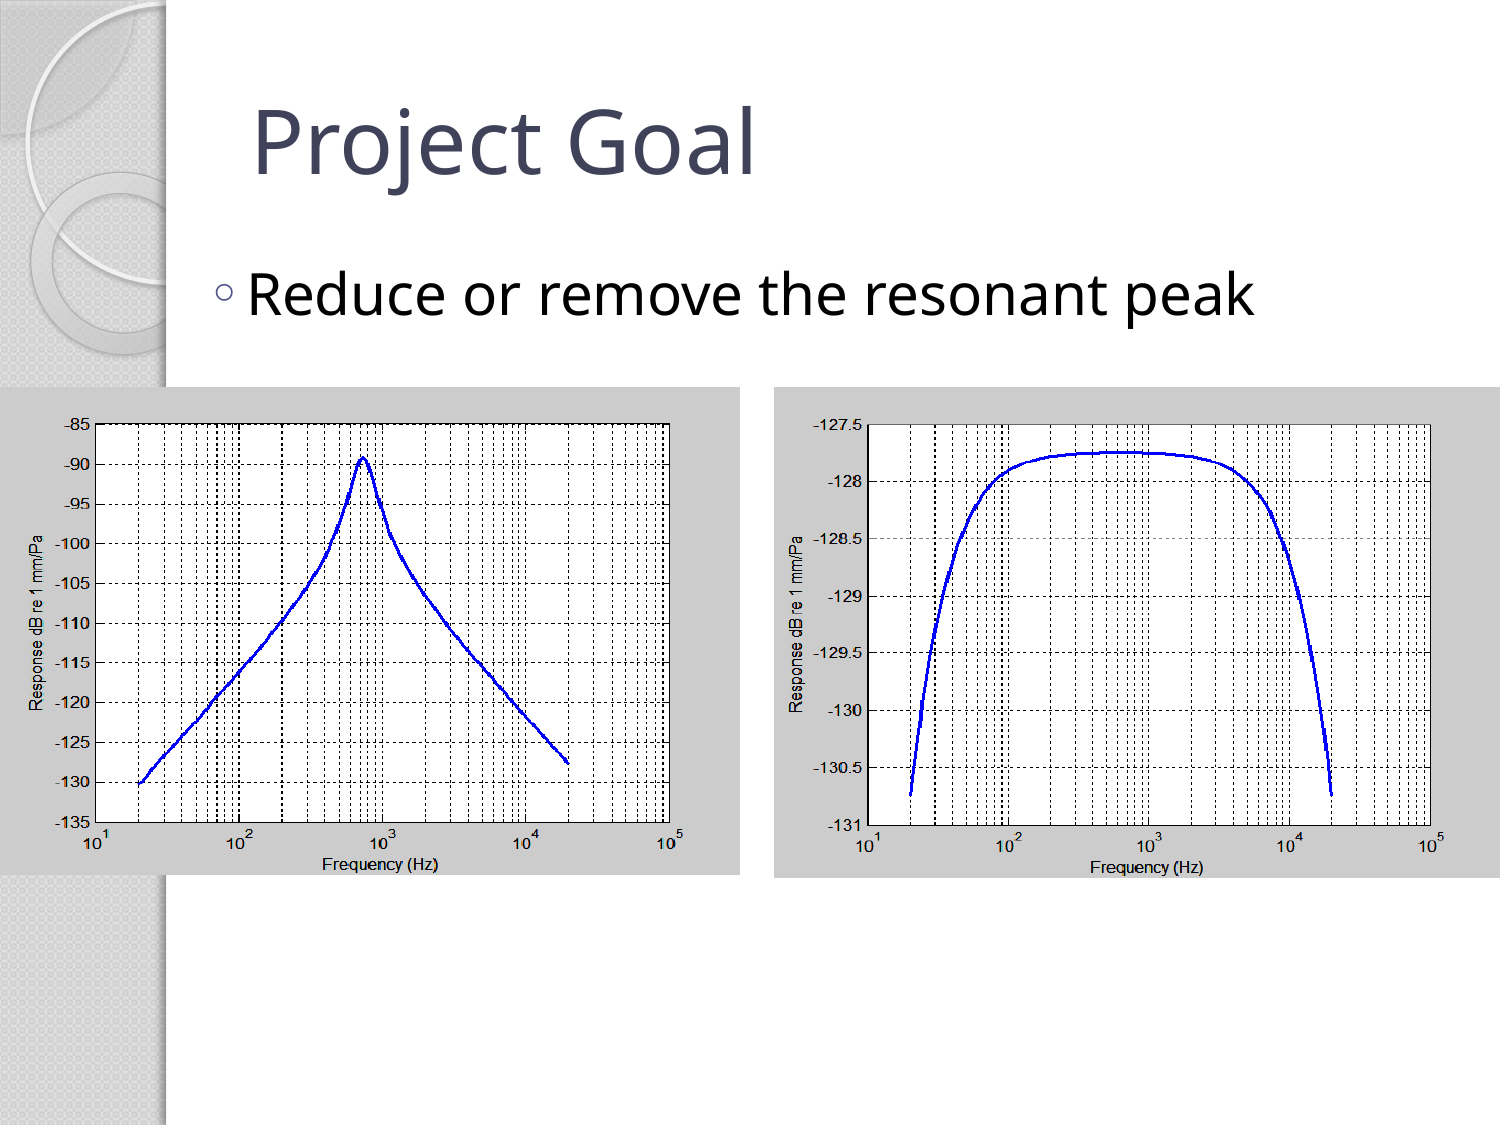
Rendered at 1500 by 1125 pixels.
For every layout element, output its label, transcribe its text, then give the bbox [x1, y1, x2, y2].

picture [0, 387, 740, 876]
title Project Goal [235, 45, 1466, 233]
list Reduce or remove the resonant peak [126, 249, 1464, 988]
picture [774, 387, 1500, 878]
